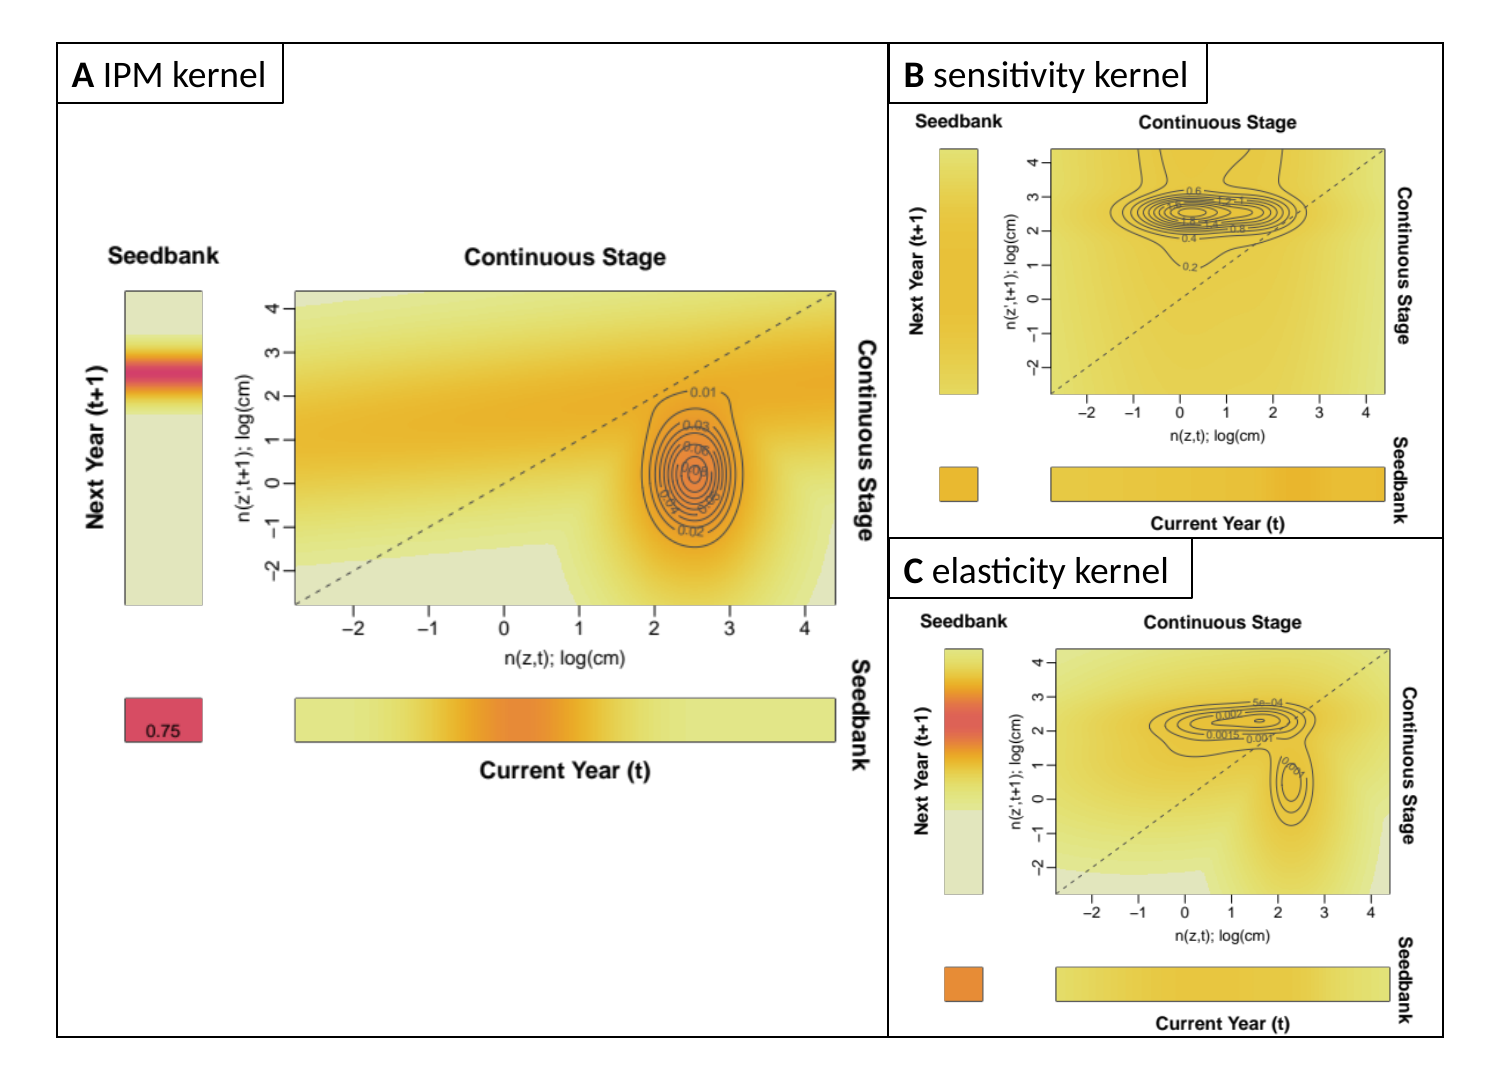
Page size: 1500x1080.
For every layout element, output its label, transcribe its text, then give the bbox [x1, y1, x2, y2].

text_box B sensitivity kernel [889, 42, 1208, 94]
text_box C elasticity kernel [903, 539, 1193, 594]
text_box A IPM kernel [56, 42, 284, 103]
text_box [56, 539, 1444, 1038]
picture [889, 94, 1438, 538]
picture [889, 539, 1442, 1036]
text_box [56, 42, 888, 221]
picture [55, 94, 888, 787]
text_box [903, 42, 1444, 537]
